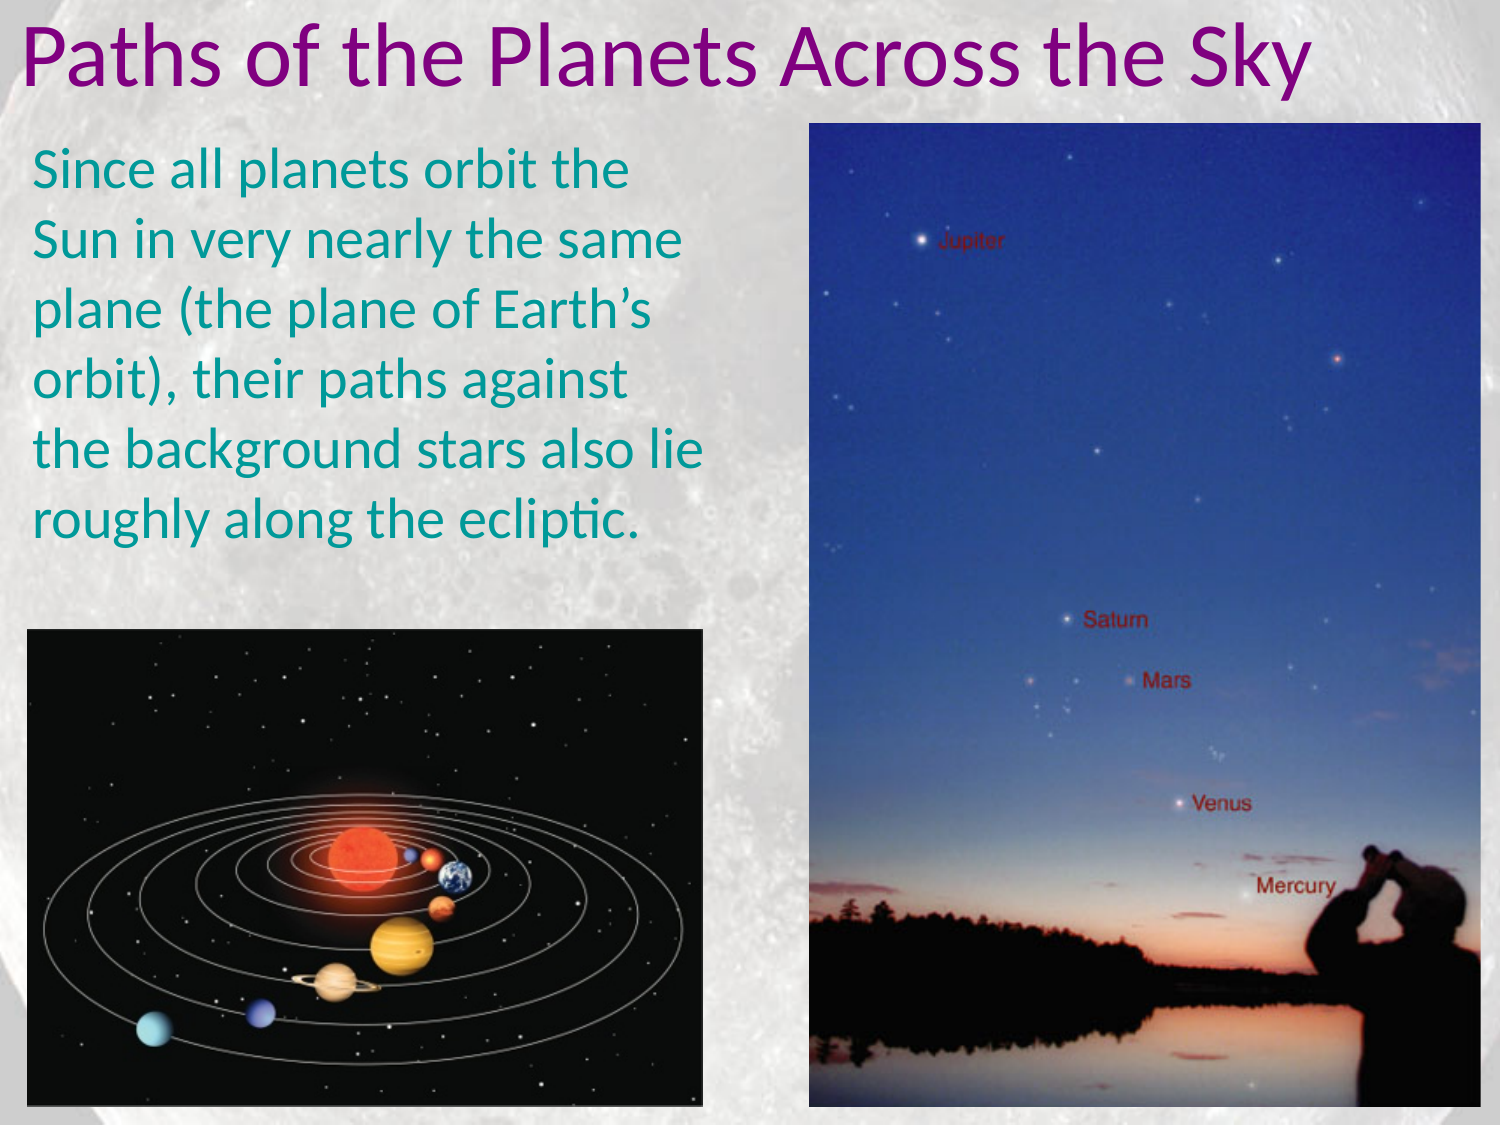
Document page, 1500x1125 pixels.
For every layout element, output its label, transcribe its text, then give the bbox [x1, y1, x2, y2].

text_box Paths of the Planets Across the Sky [5, 17, 1436, 126]
text_box Since all planets orbit the Sun in very nearly the same plane (the plane of Earth’s orbit), their paths against the background stars also lie roughly along the ecliptic. [17, 126, 721, 558]
picture [0, 0, 1500, 1125]
